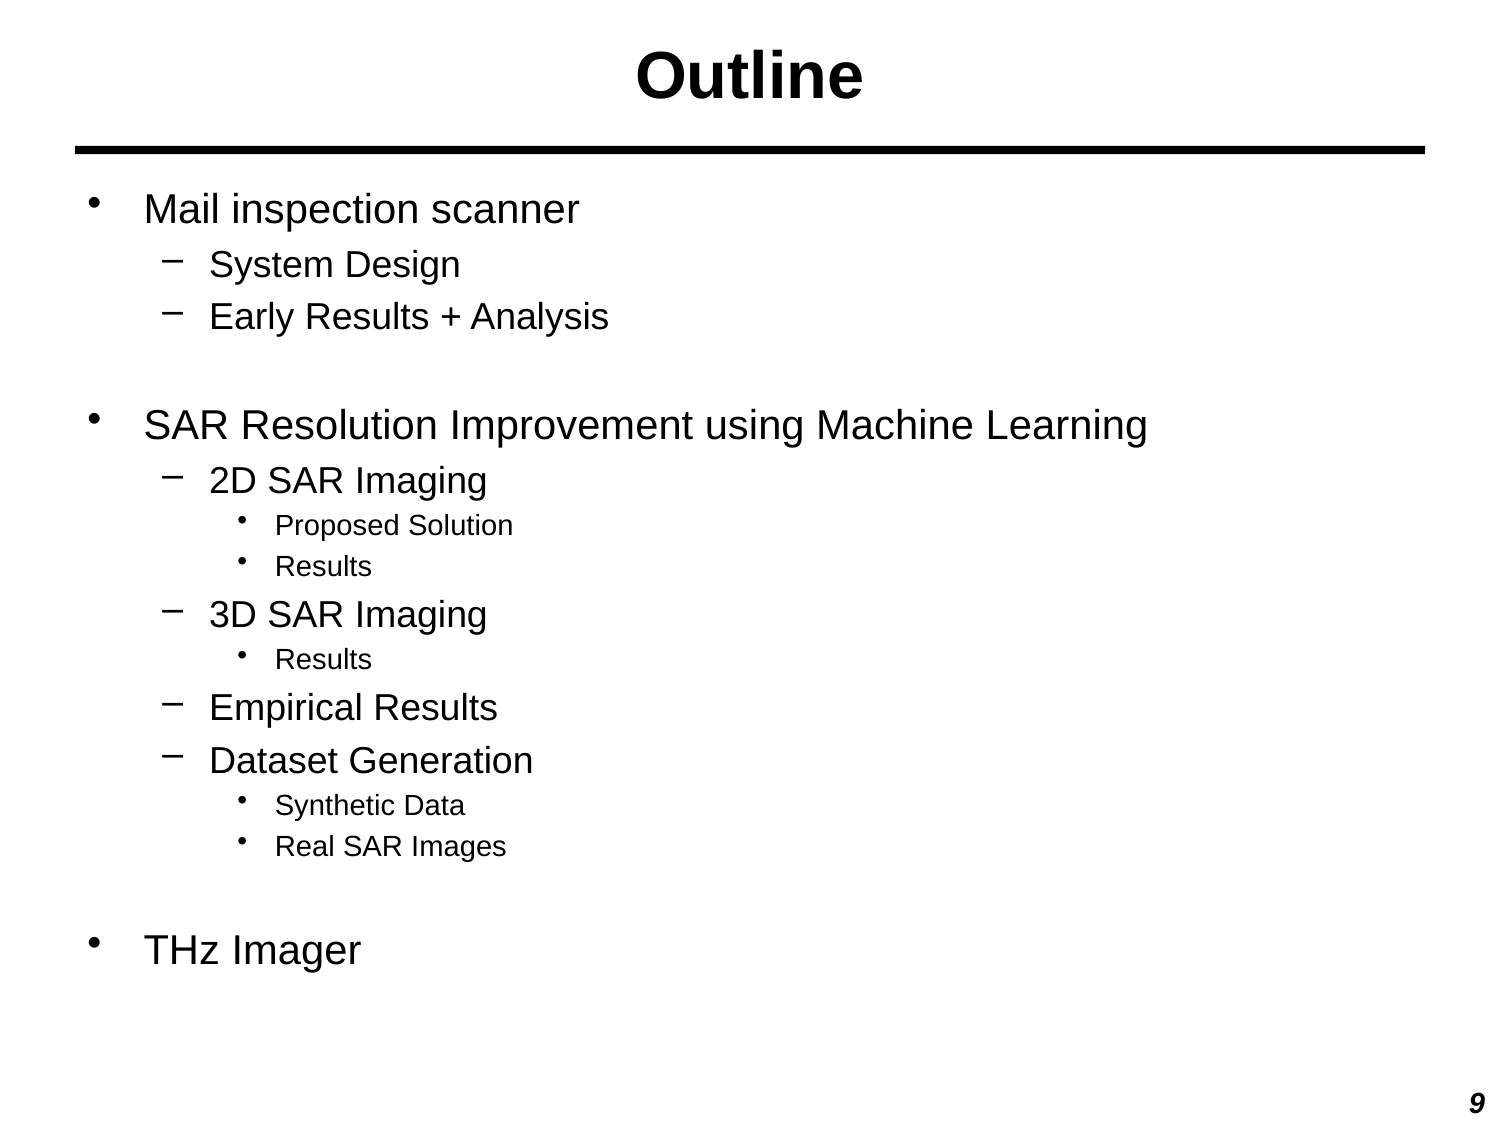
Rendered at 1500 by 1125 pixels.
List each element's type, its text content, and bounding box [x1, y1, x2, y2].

text_box Mail inspection scanner System Design Early Results + Analysis SAR Resolution Improvement using Machine Learning 2D SAR Imaging Proposed Solution Results 3D SAR Imaging Results Empirical Results Dataset Generation Synthetic Data Real SAR Images THz Imager [72, 174, 1425, 1088]
text_box Outline [37, 24, 1463, 163]
